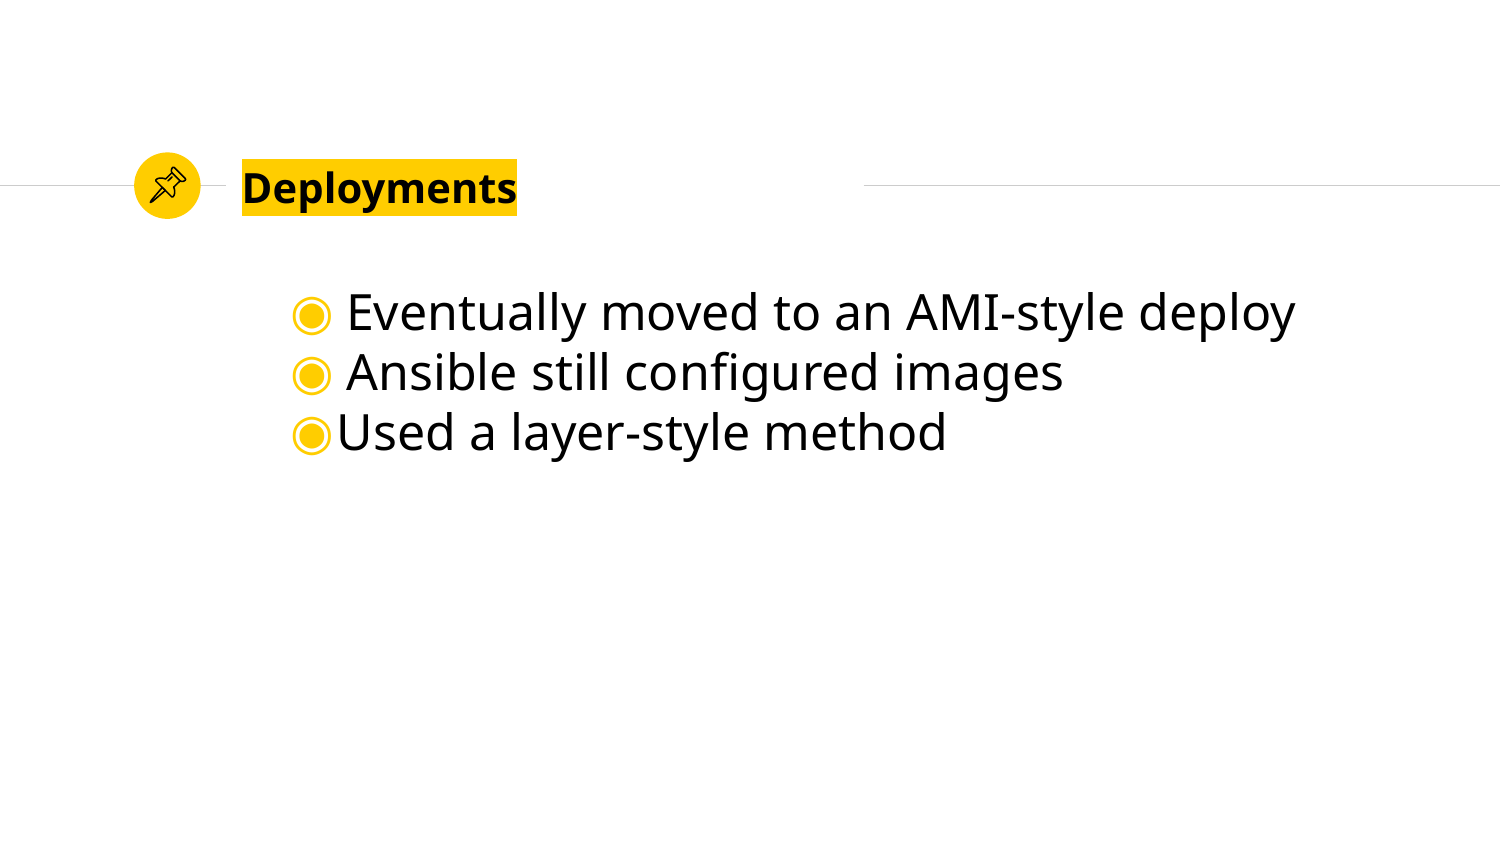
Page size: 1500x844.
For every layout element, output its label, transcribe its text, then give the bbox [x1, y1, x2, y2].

list Eventually moved to an AMI-style deploy Ansible still configured images Used a layer-style method [237, 265, 1344, 776]
text_box [524, 384, 975, 445]
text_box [150, 166, 186, 203]
title Deployments [226, 151, 863, 223]
